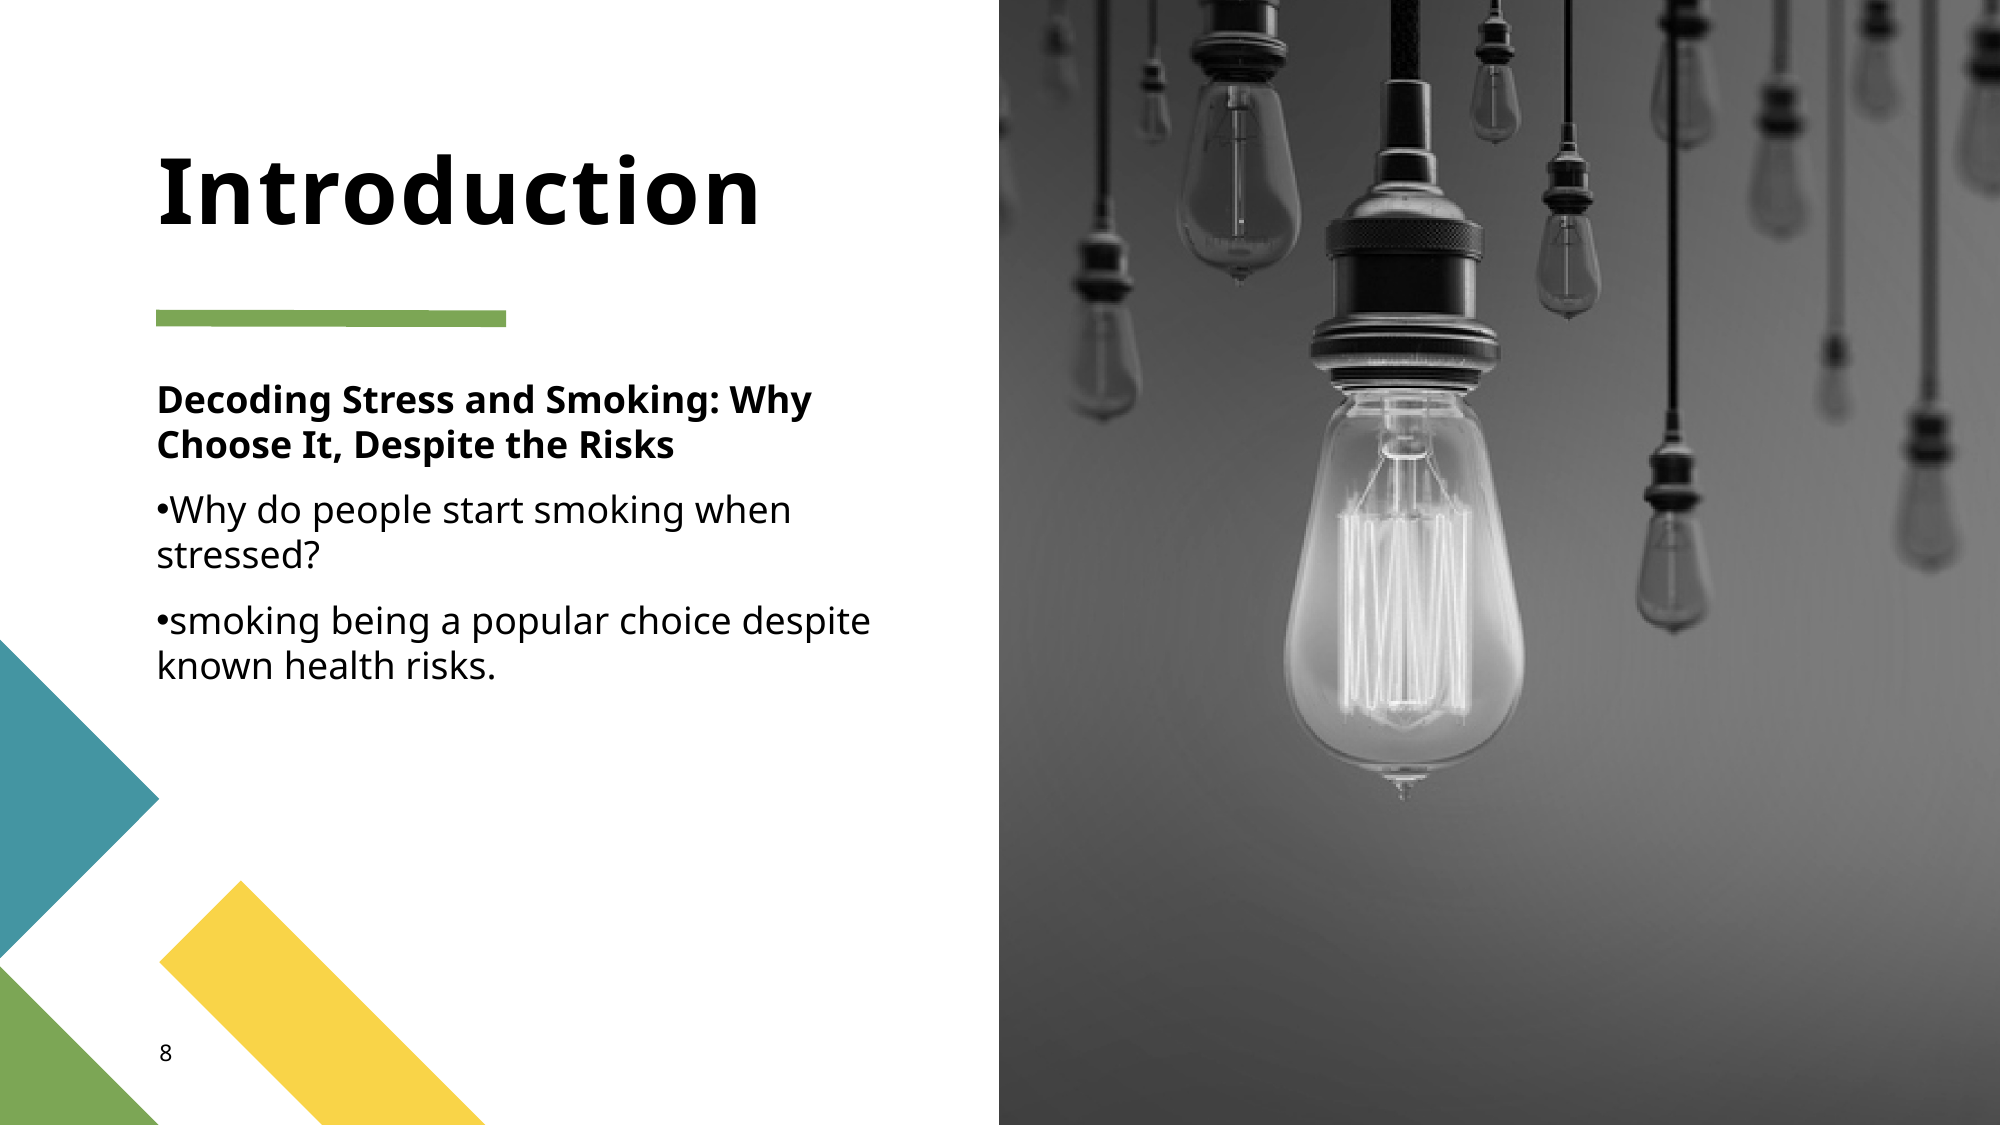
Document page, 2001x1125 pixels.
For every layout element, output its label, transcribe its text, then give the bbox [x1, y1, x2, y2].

slide_number 8 [159, 1038, 246, 1080]
list Decoding Stress and Smoking: Why Choose It, Despite the Risks Why do people start smoking when stressed? smoking being a popular choice despite known health risks. [156, 375, 907, 835]
title Introduction [158, 144, 969, 245]
picture [999, 0, 2000, 1125]
